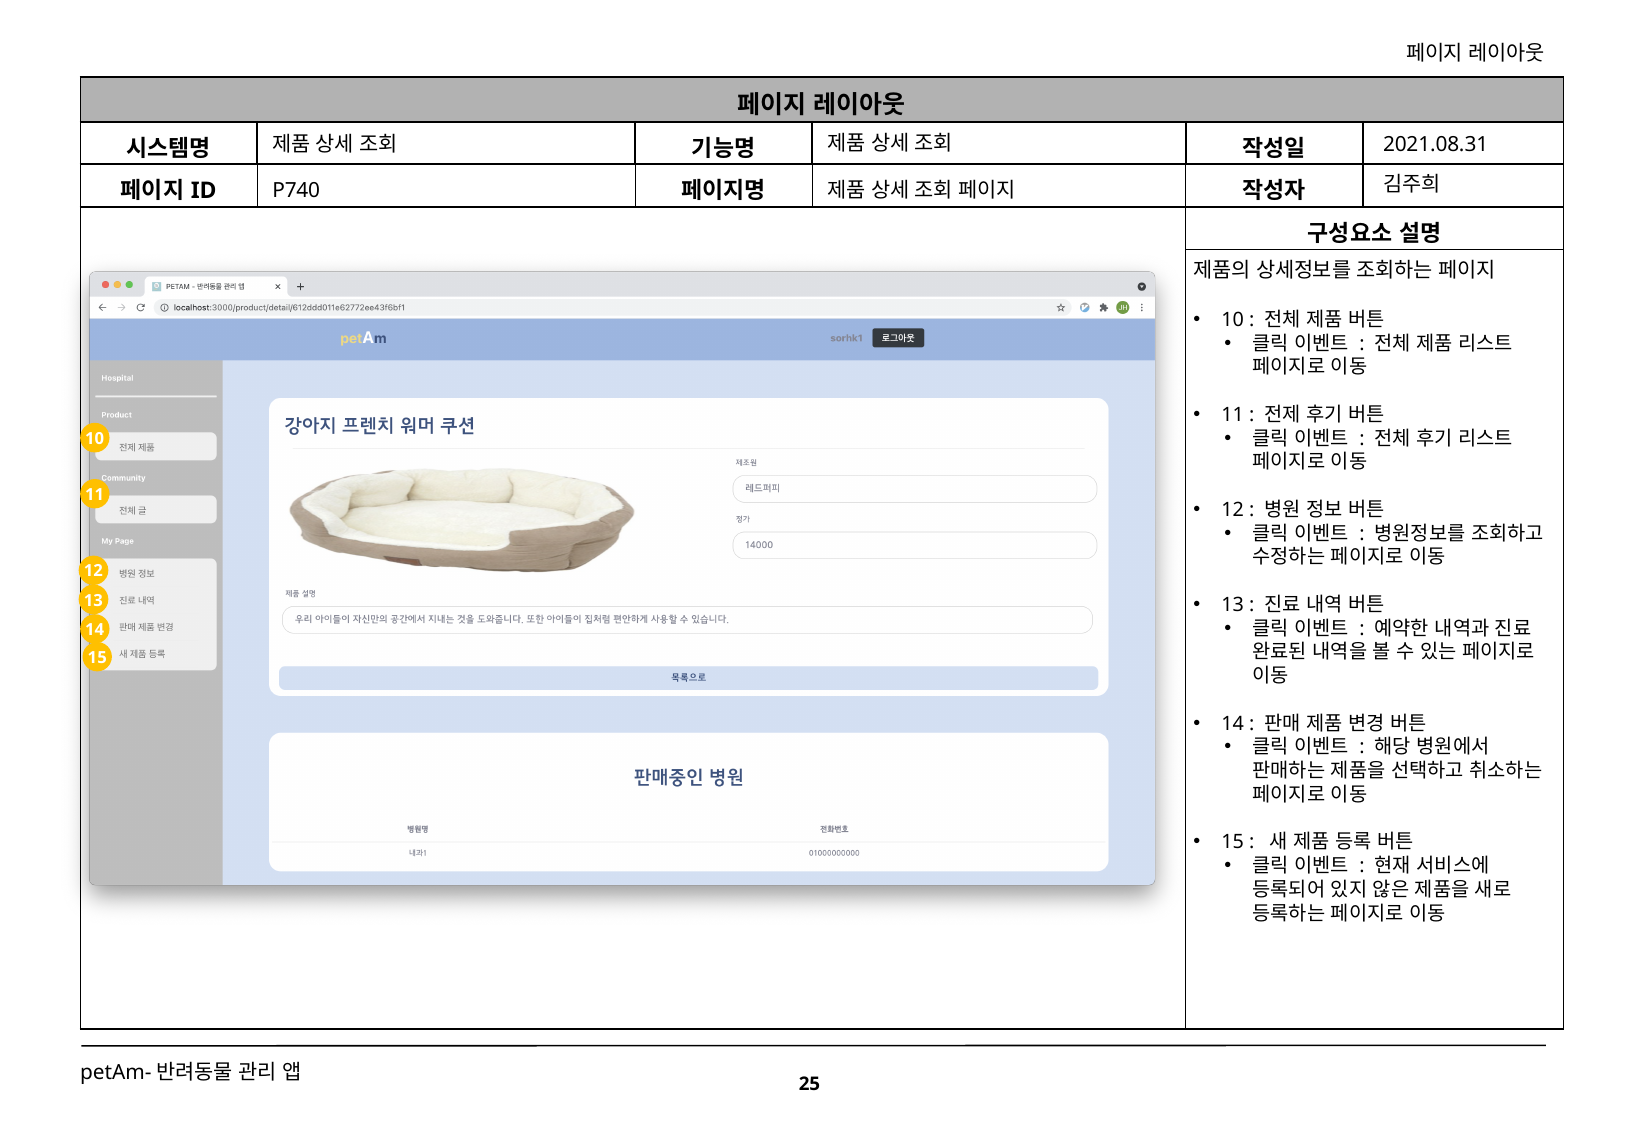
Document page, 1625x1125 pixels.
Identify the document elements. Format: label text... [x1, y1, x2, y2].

text_box 제품 상세 조회 [812, 122, 1143, 163]
text_box 김주희 [1368, 162, 1588, 203]
text_box 제품 상세 조회 페이지 [812, 168, 1143, 209]
text_box 제품의 상세정보를 조회하는 페이지 10 : 전체 제품 버튼 클릭 이벤트 : 전체 제품 리스트 페이지로 이동 11 : 전제 후기 버튼 클릭 이벤트 : 전체 후기 리스트 페이지로 이동 12 : 병원 정보 버튼 클릭 이벤트 : 병원정보를 조회하고 수정하는 페이지로 이동 13 : 진료 내역 버튼 클릭 이벤트 : 예약한 내역과 진료 완료된 내역을 볼 수 있는 페이지로 이동 14 : 판매 제품 변경 버튼 클릭 이벤트 : 해당 병원에서 판매하는 제품을 선택하고 취소하는 페이지로 이동 15 : 새 제품 등록 버튼 클릭 이벤트 : 현재 서비스에 등록되어 있지 않은 제품을 새로 등록하는 페이지로 이동 [1188, 249, 1569, 932]
text_box 제품 상세 조회 [257, 122, 477, 163]
text_box P740 [257, 168, 588, 209]
picture [56, 249, 1188, 929]
text_box 2021.08.31 [1368, 122, 1588, 162]
text_box petAm-반려동물 관리 앱 [80, 1058, 612, 1084]
